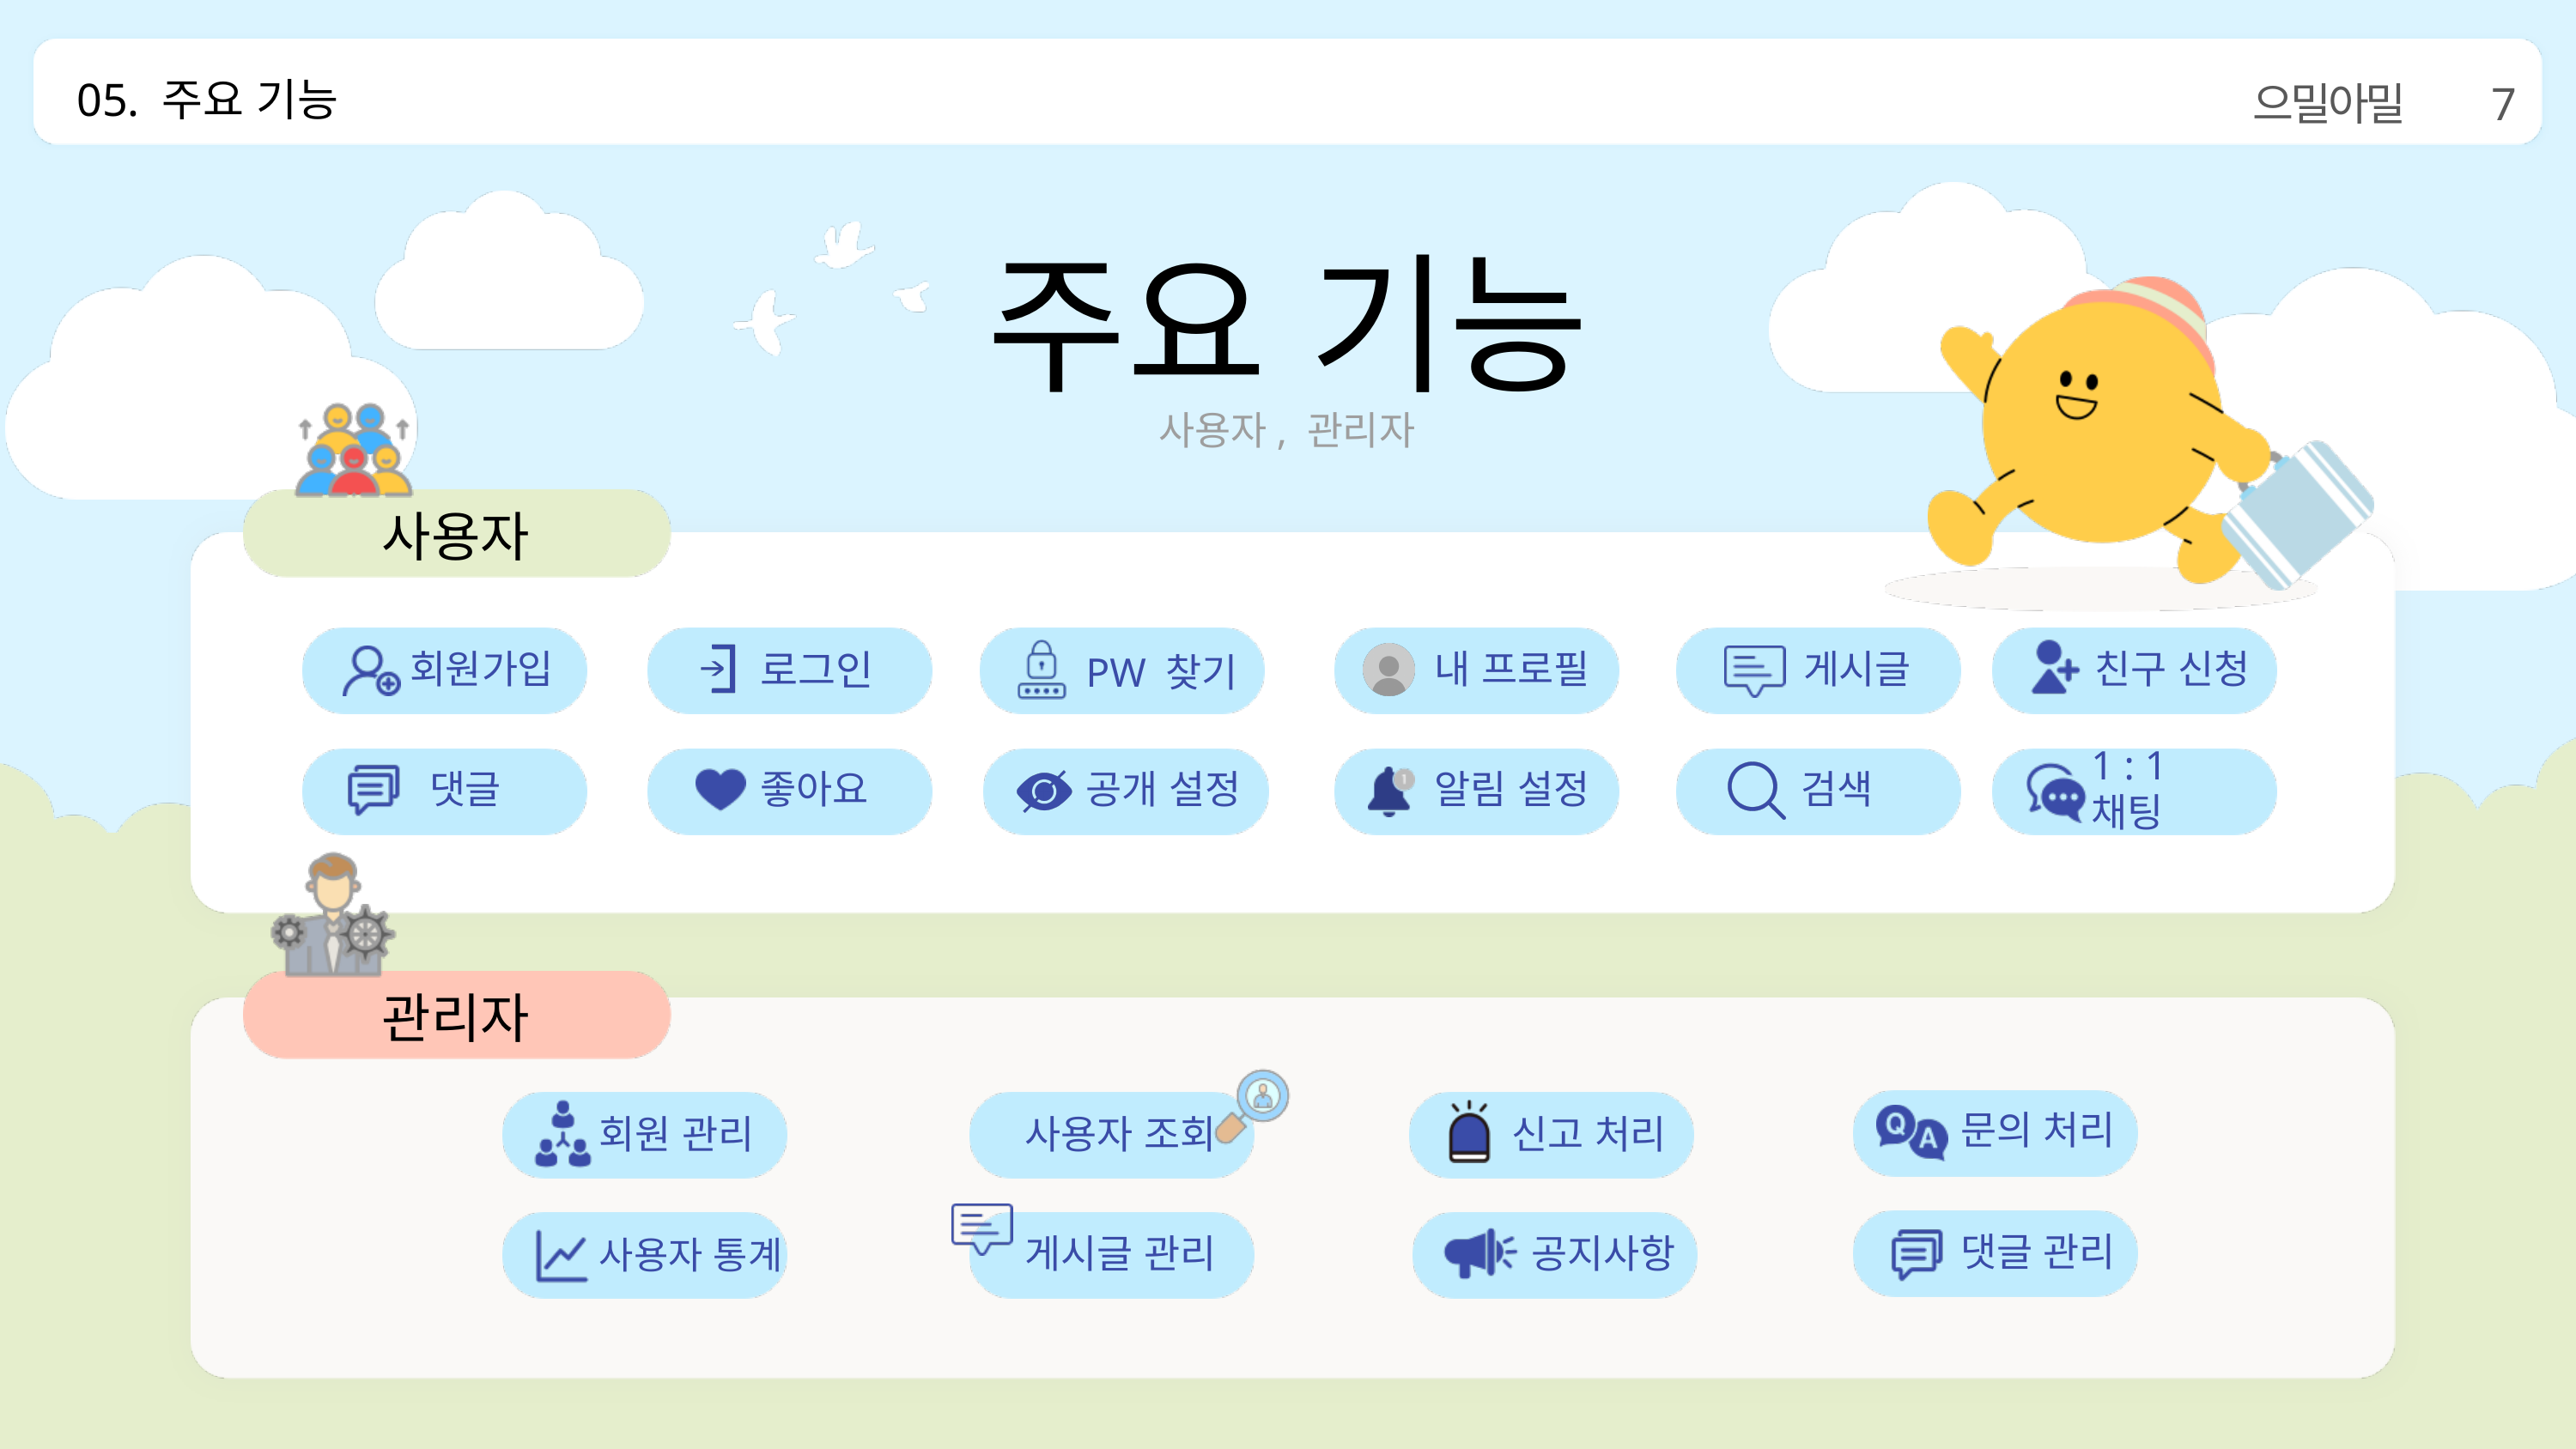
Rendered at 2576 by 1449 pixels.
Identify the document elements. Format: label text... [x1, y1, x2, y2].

text_box 사용자, 관리자 [1107, 402, 1467, 458]
text_box 주요 기능 [973, 216, 1603, 429]
picture [0, 182, 2576, 1449]
picture [732, 221, 929, 356]
picture [33, 39, 2543, 145]
